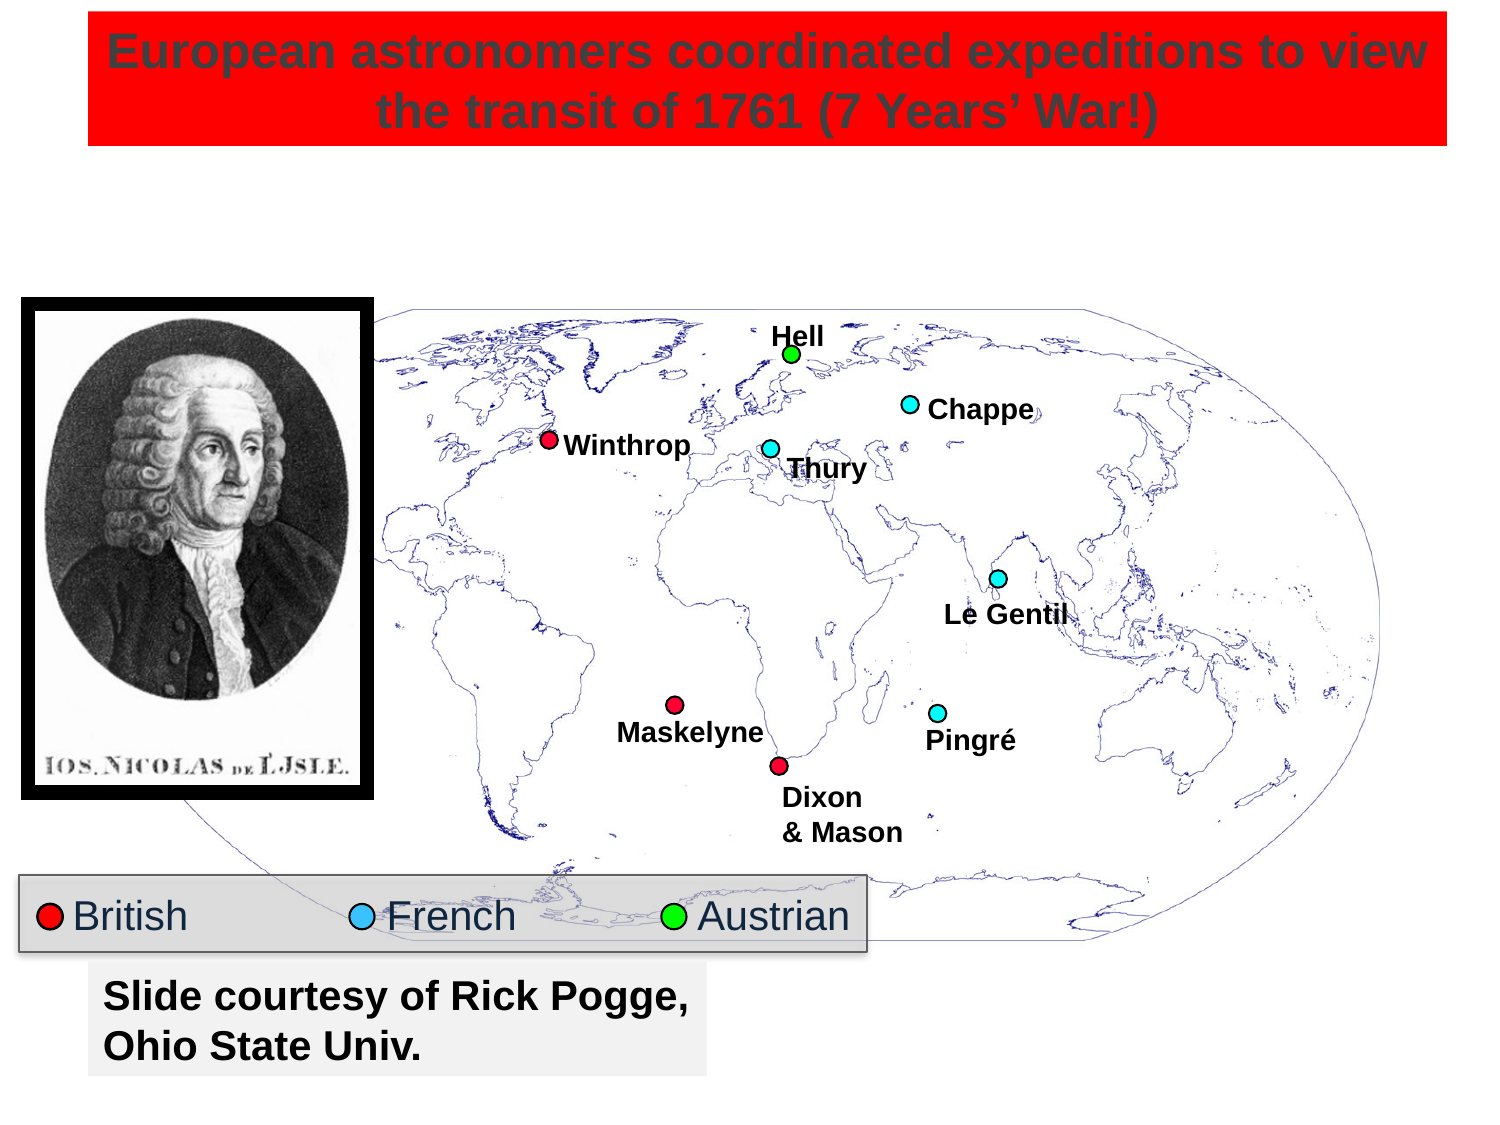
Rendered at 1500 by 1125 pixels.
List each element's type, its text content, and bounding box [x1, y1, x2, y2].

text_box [119, 309, 1380, 947]
text_box European astronomers coordinated expeditions to view the transit of 1761 (7 Years’ War!) [88, 11, 1447, 146]
text_box Slide courtesy of Rick Pogge, Ohio State Univ. [88, 961, 707, 1077]
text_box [18, 874, 868, 953]
picture [34, 311, 360, 786]
